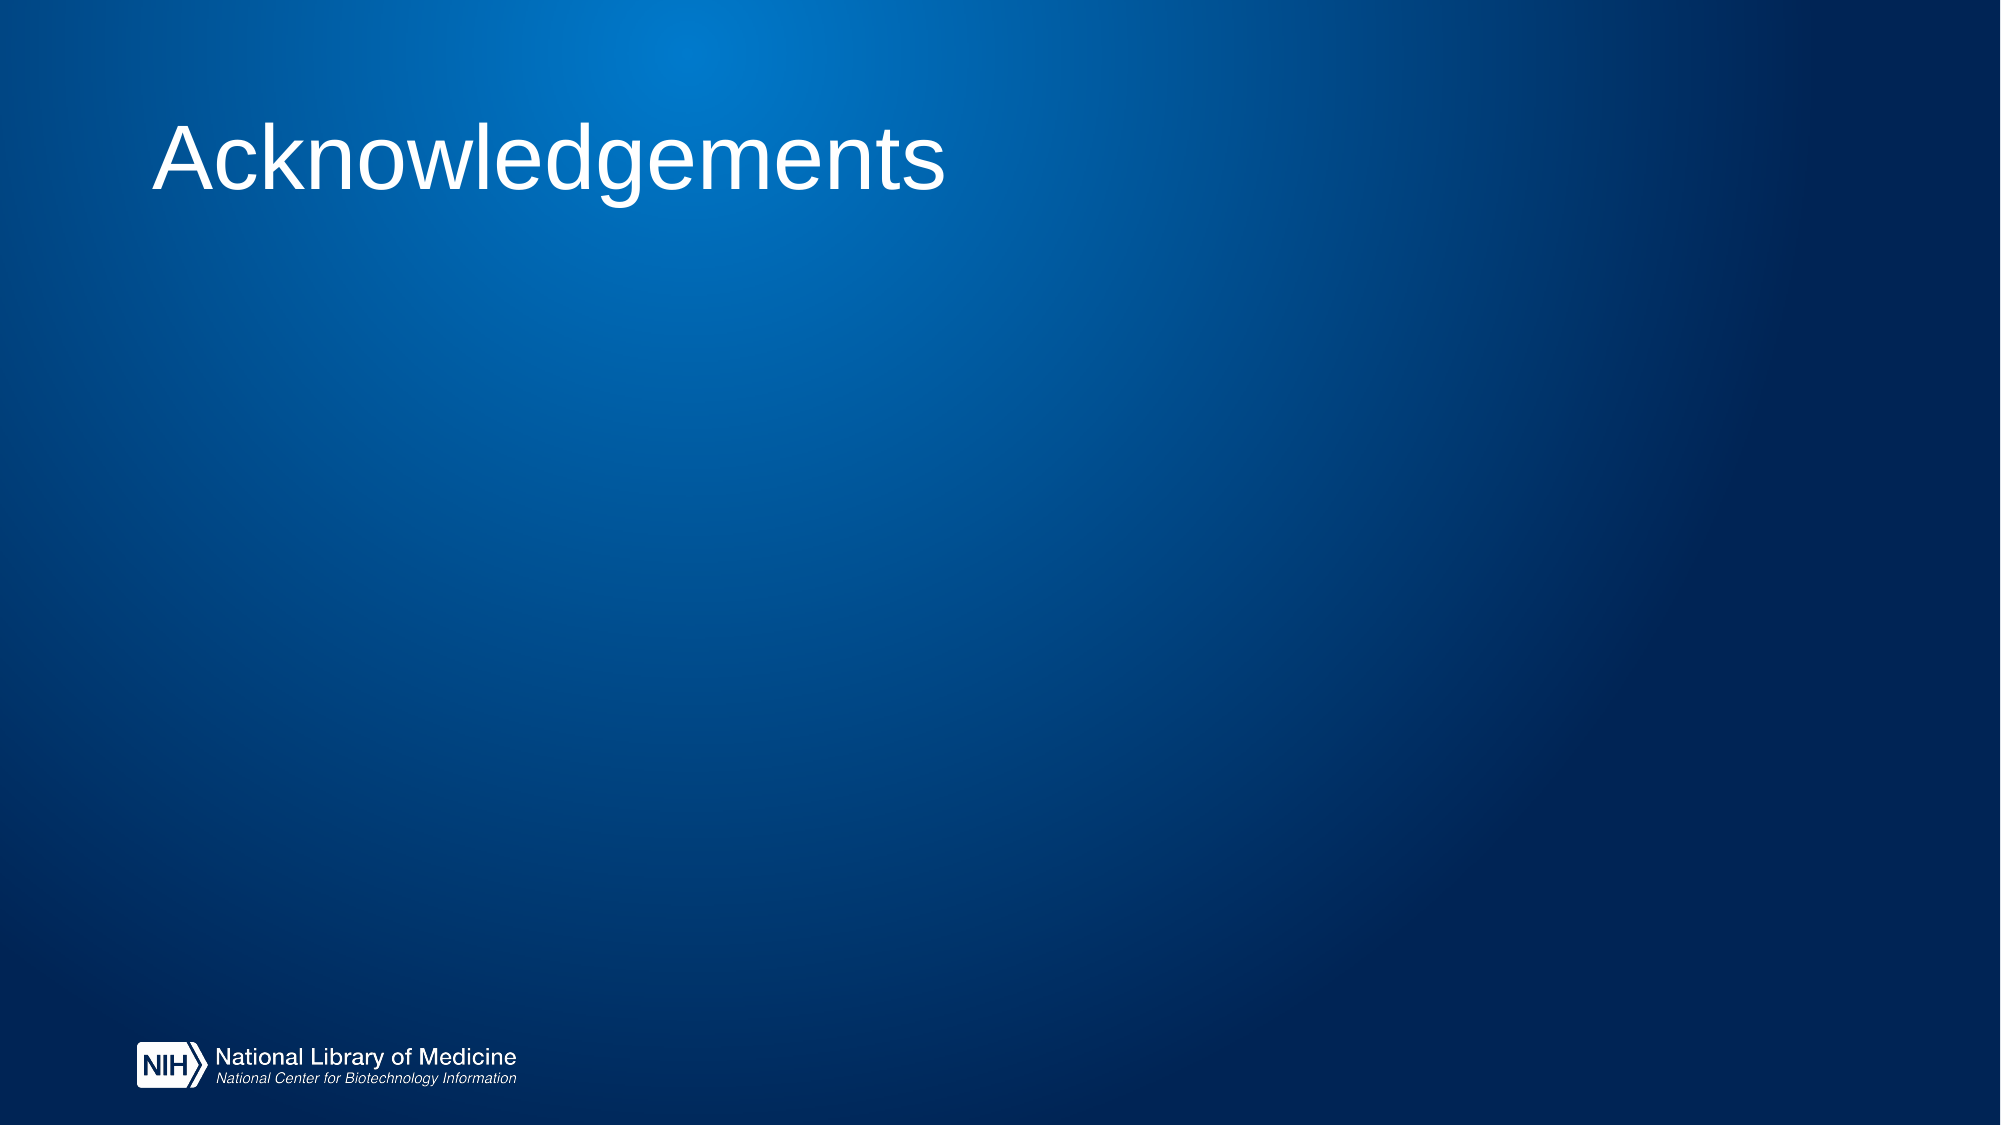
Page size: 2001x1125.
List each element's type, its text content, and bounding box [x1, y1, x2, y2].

picture [0, 0, 2001, 1125]
title Acknowledgements [137, 59, 983, 260]
